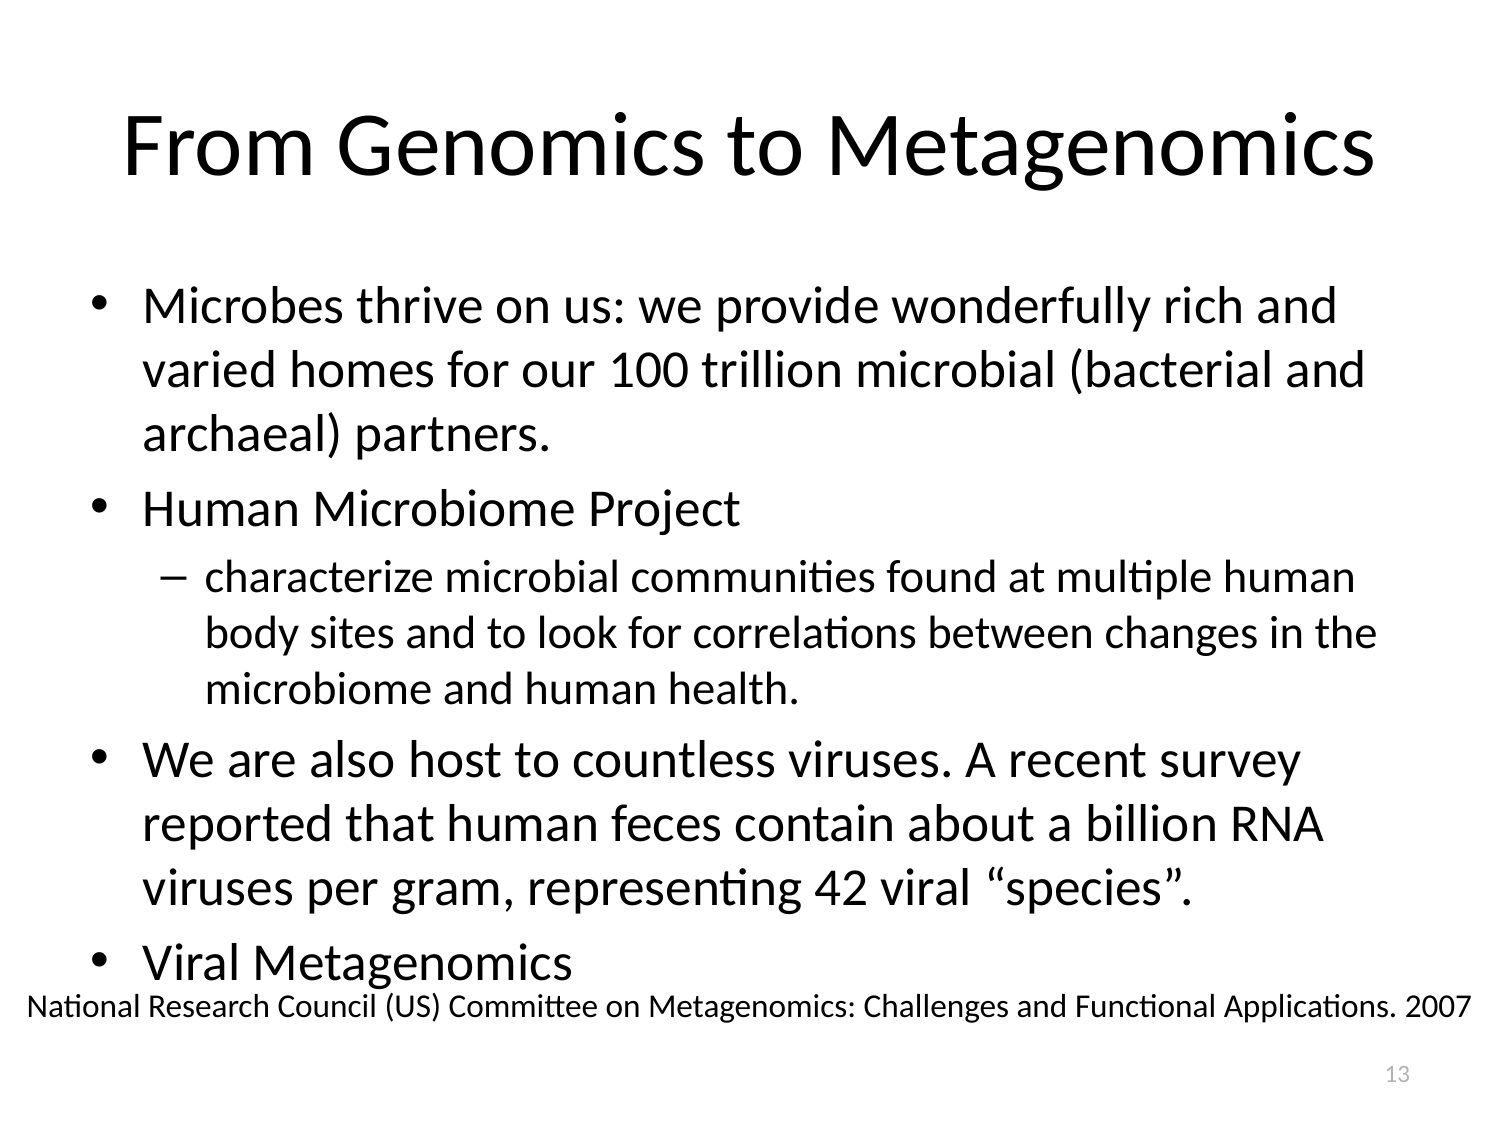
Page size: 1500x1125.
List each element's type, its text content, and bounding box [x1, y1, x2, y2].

list Microbes thrive on us: we provide wonderfully rich and varied homes for our 100 trillion microbial (bacterial and archaeal) partners. Human Microbiome Project characterize microbial communities found at multiple human body sites and to look for correlations between changes in the microbiome and human health. We are also host to countless viruses. A recent survey reported that human feces contain about a billion RNA viruses per gram, representing 42 viral “species”. Viral Metagenomics [75, 262, 1425, 977]
slide_number 13 [1074, 1042, 1425, 1103]
text_box National Research Council (US) Committee on Metagenomics: Challenges and Functional Applications. 2007 [11, 977, 1489, 1032]
title From Genomics to Metagenomics [75, 45, 1425, 233]
